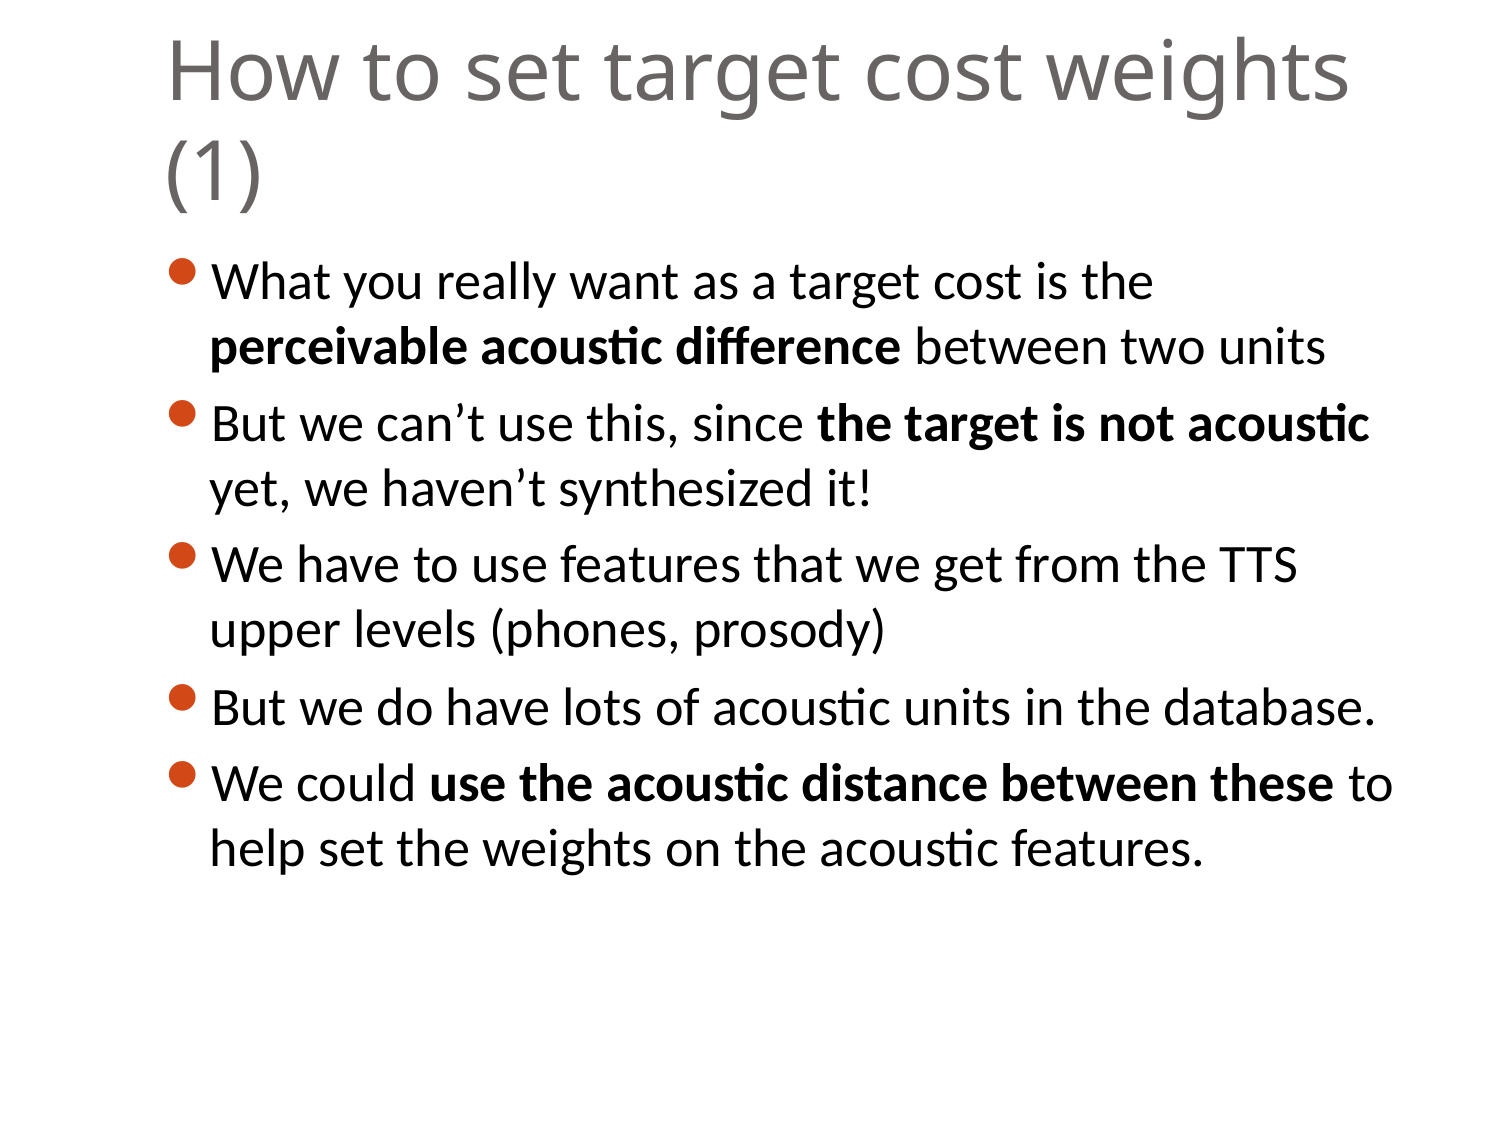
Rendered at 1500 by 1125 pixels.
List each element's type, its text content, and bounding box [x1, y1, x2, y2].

title How to set target cost weights (1) [149, 44, 1426, 233]
list What you really want as a target cost is the perceivable acoustic difference between two units But we can’t use this, since the target is not acoustic yet, we haven’t synthesized it! We have to use features that we get from the TTS upper levels (phones, prosody) But we do have lots of acoustic units in the database. We could use the acoustic distance between these to help set the weights on the acoustic features. [149, 237, 1426, 988]
